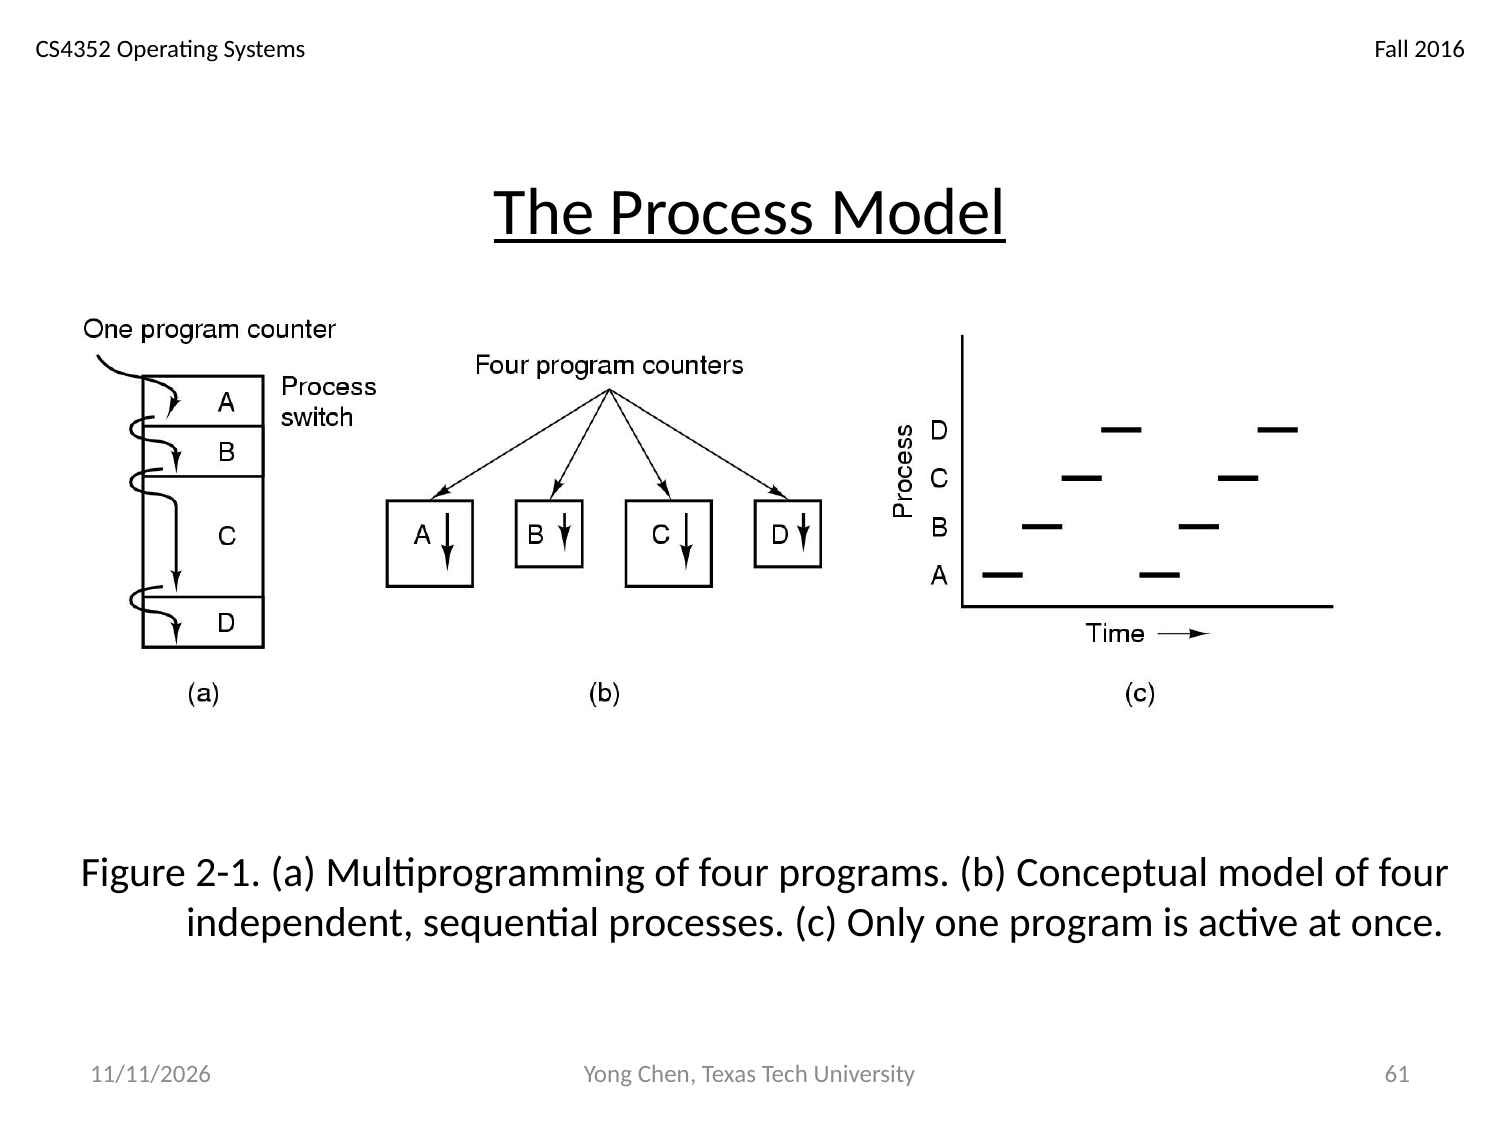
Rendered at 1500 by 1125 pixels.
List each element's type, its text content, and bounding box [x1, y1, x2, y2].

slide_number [75, 1042, 425, 1103]
text_box Figure 2-1. (a) Multiprogramming of four programs. (b) Conceptual model of four independent, sequential processes. (c) Only one program is active at once. [15, 837, 1500, 968]
slide_number 61 [1074, 1042, 1425, 1103]
footer Yong Chen, Texas Tech University [512, 1042, 988, 1103]
title The Process Model [75, 160, 1425, 263]
picture [80, 305, 1338, 710]
